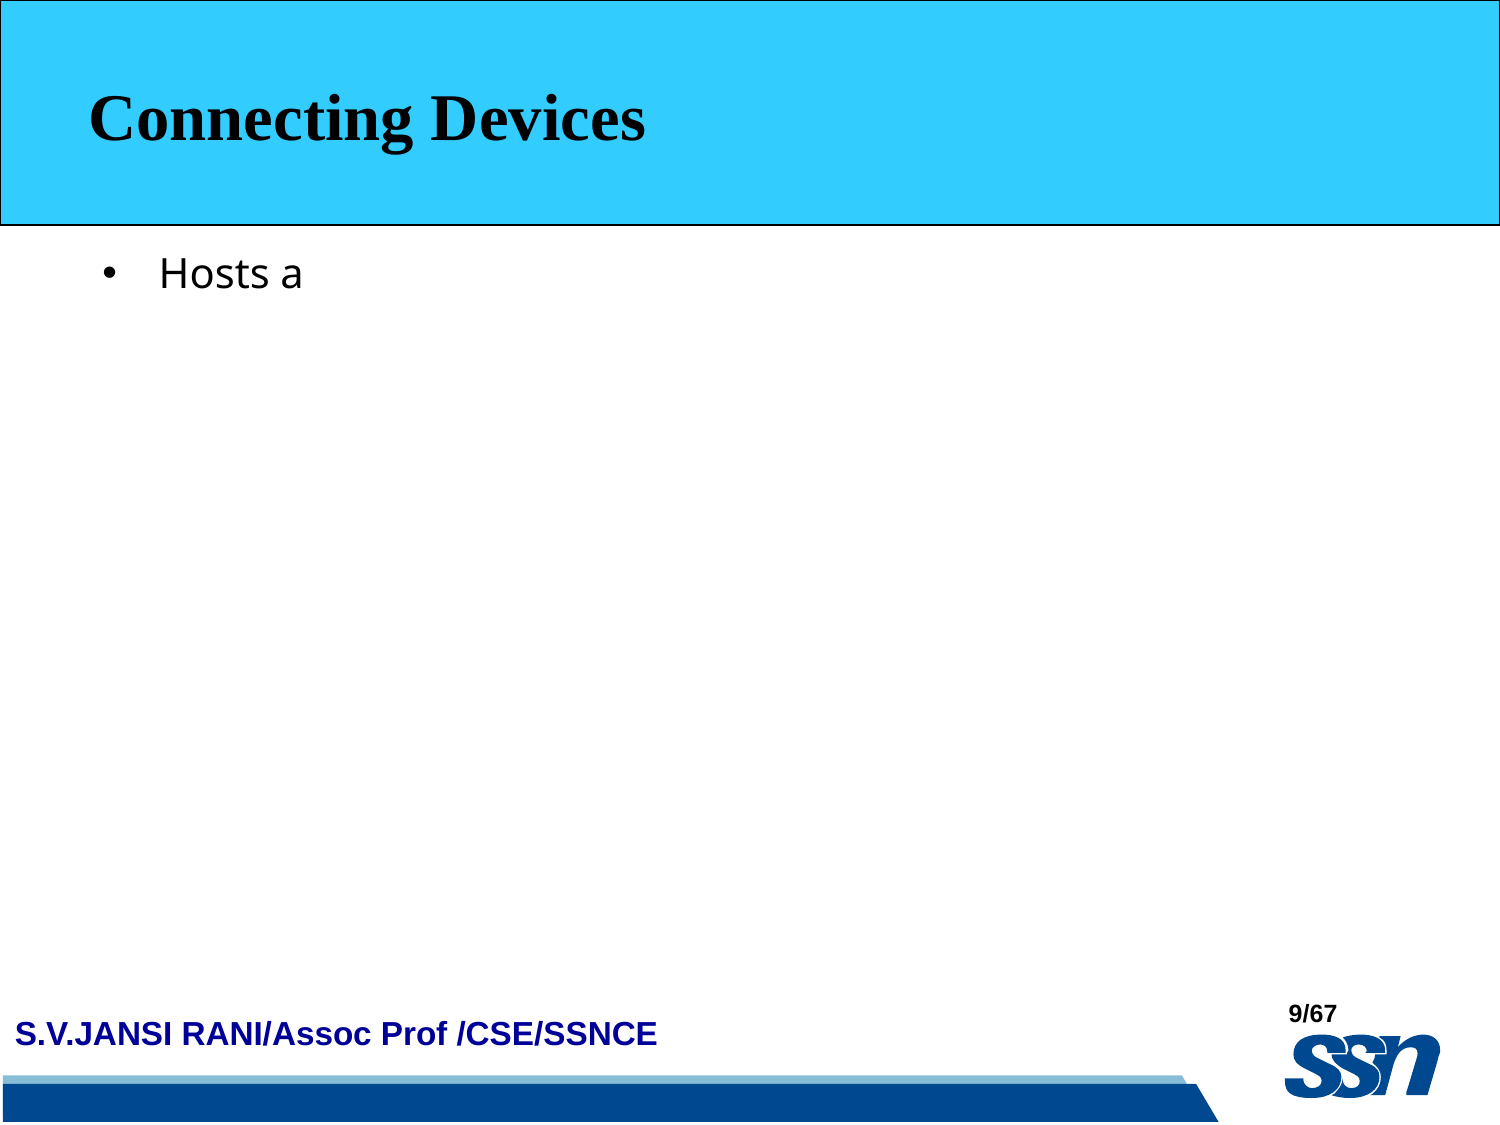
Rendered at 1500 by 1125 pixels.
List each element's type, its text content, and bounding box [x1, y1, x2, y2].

text_box [0, 0, 1500, 225]
text_box Hosts a [87, 239, 1413, 305]
text_box [1349, 1050, 1381, 1111]
text_box Connecting Devices [39, 66, 662, 242]
